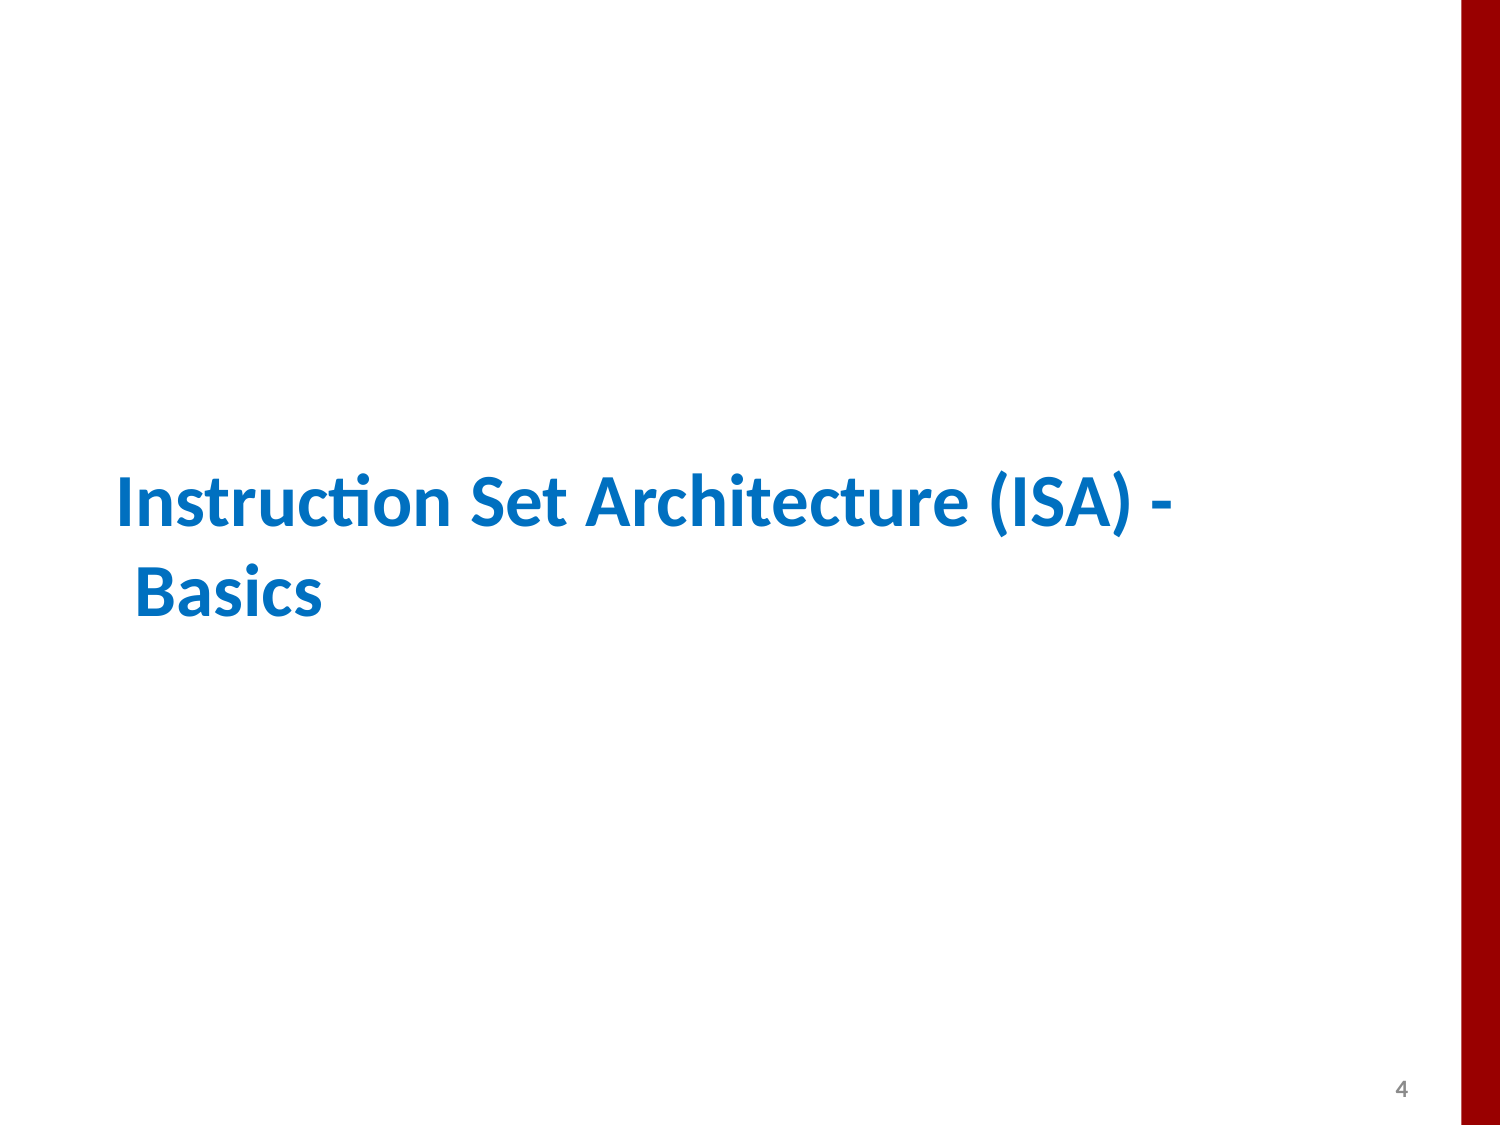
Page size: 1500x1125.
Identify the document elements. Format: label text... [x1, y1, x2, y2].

title Instruction Set Architecture (ISA) - Basics [100, 420, 1376, 663]
